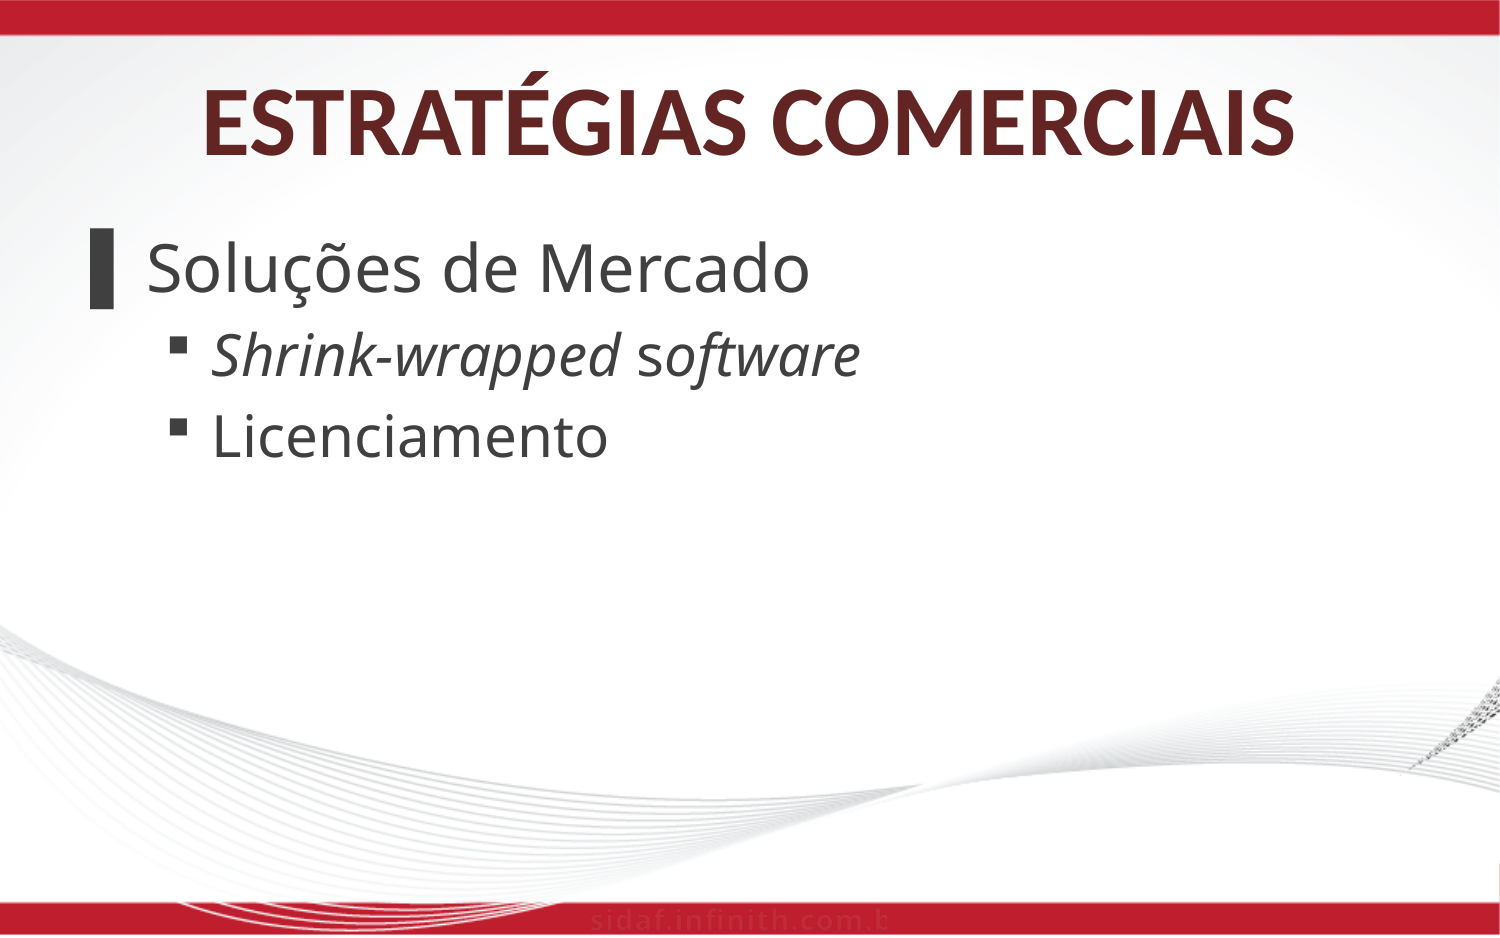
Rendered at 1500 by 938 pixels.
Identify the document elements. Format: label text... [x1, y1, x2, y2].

list Soluções de Mercado Shrink-wrapped software Licenciamento [75, 218, 1425, 838]
title Estratégias comerciais [75, 37, 1425, 194]
picture [0, 0, 1500, 938]
